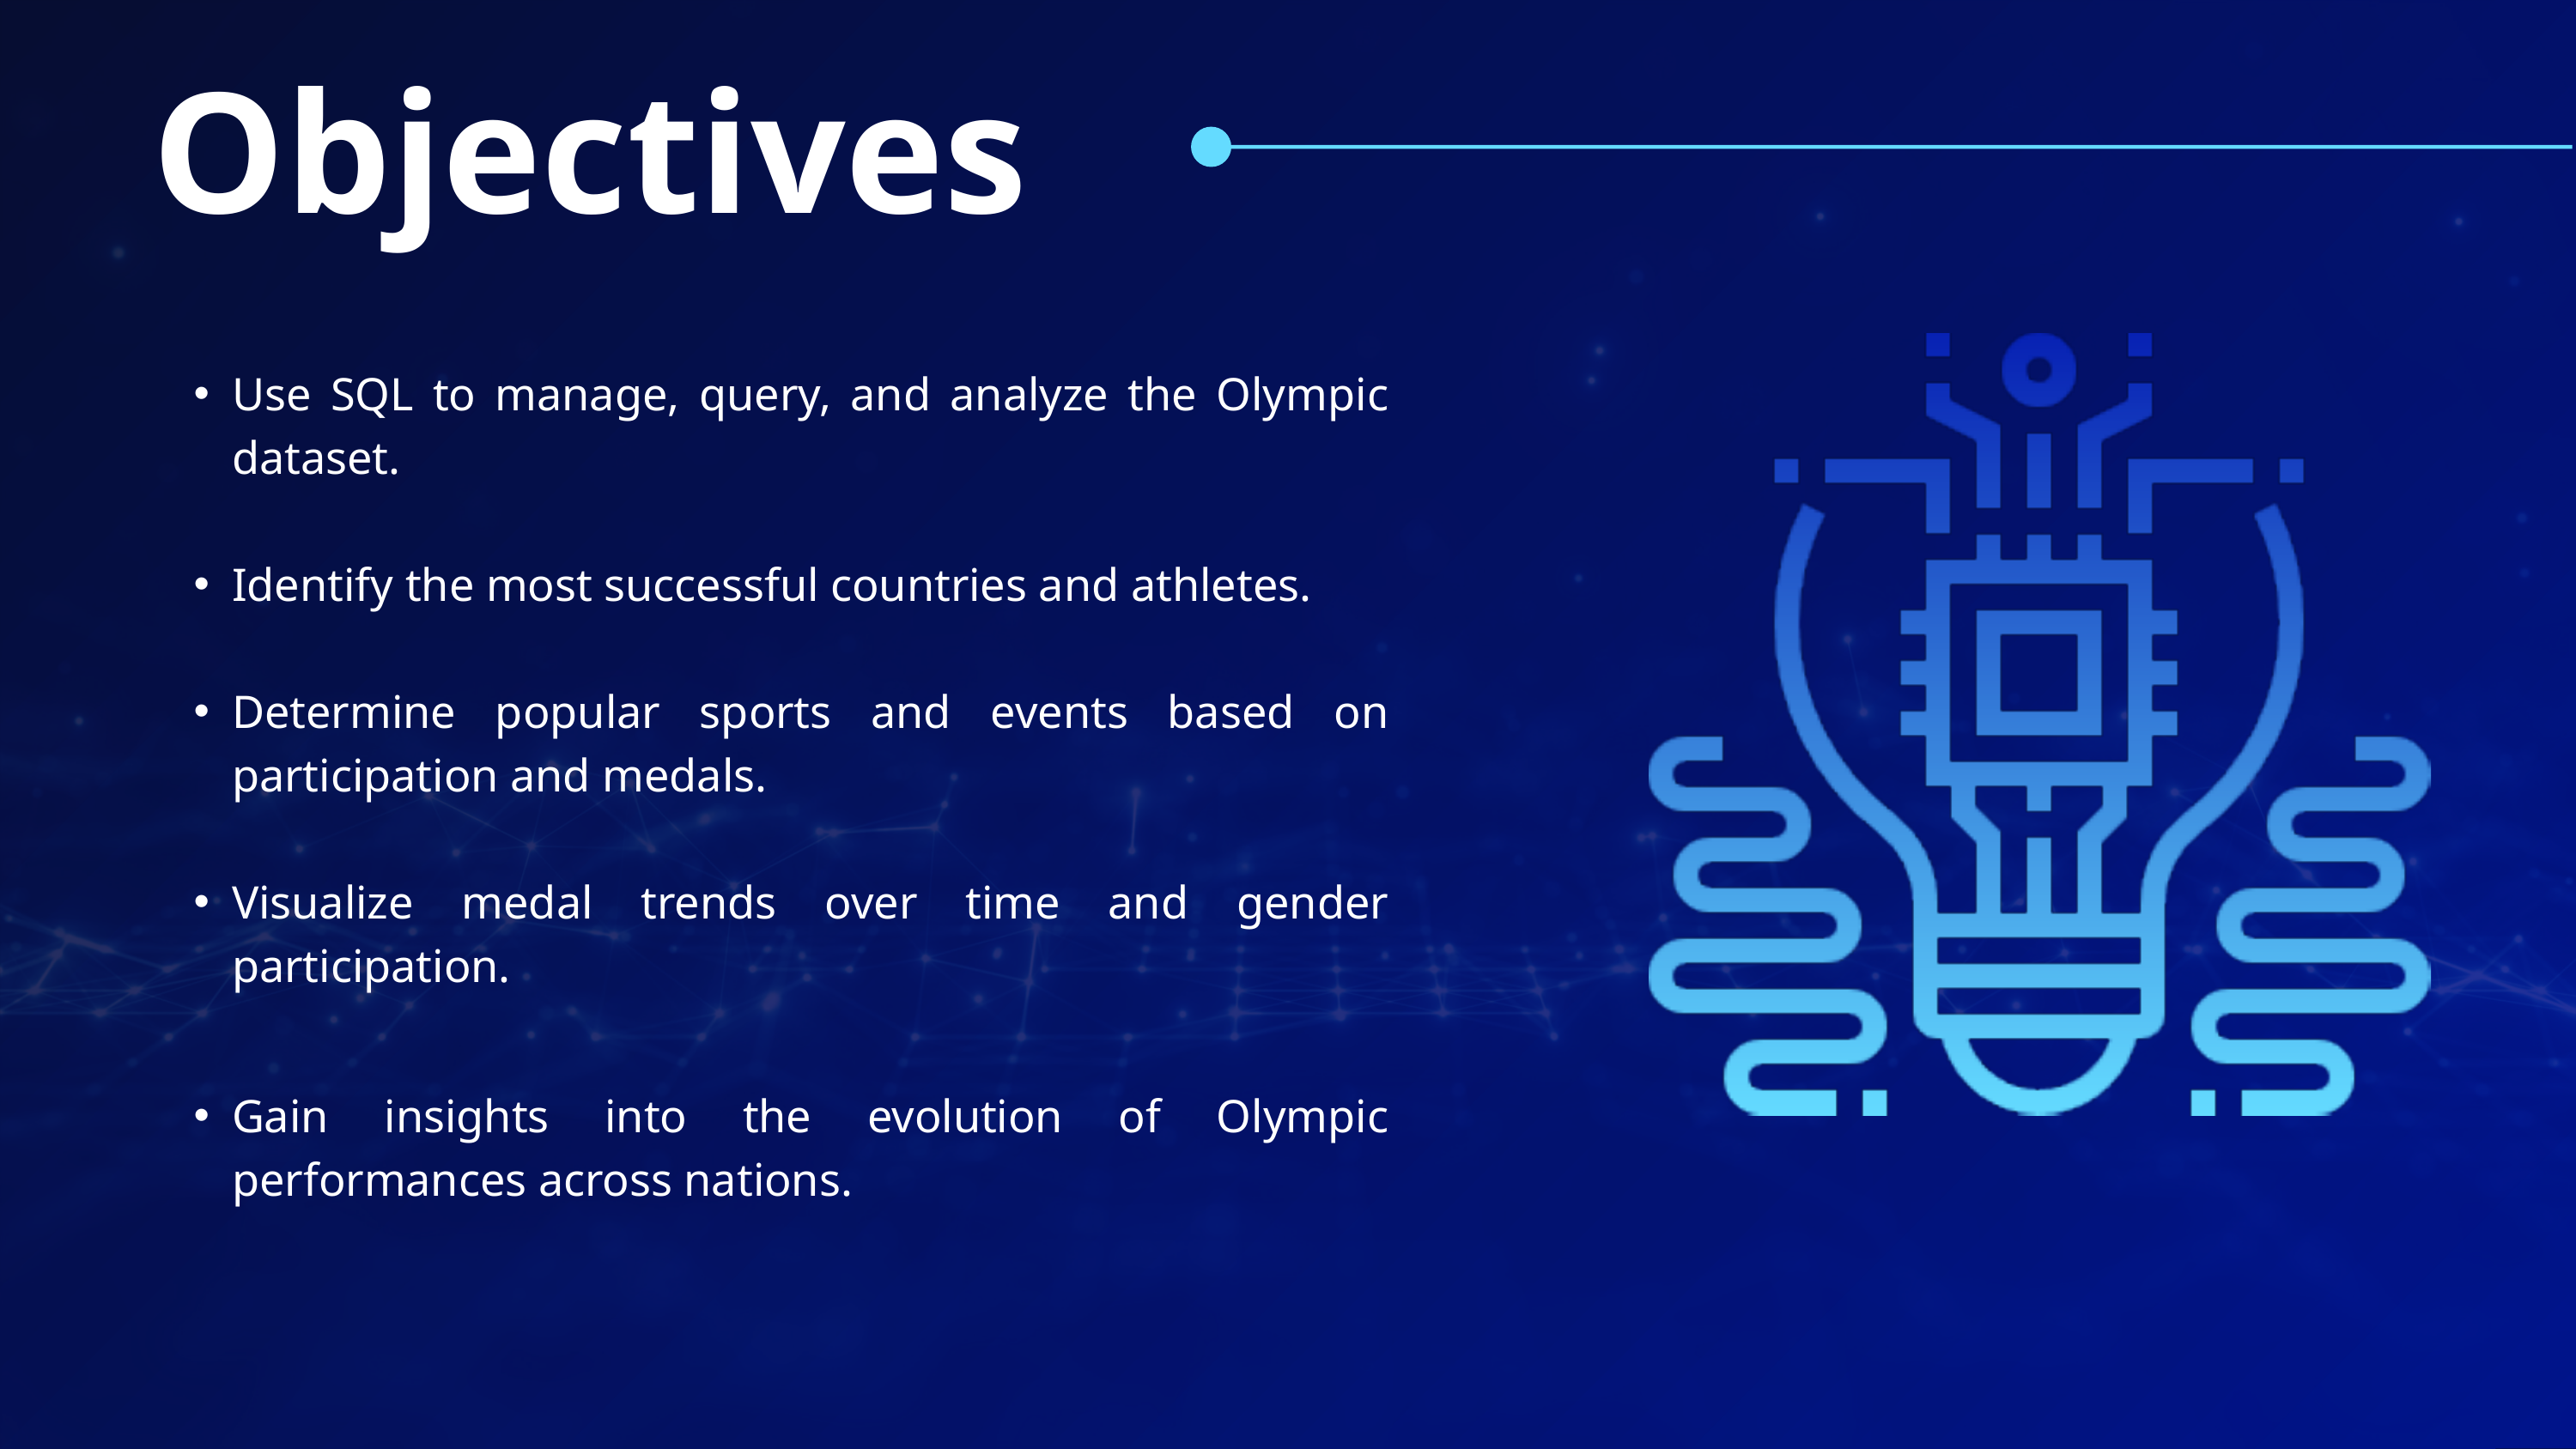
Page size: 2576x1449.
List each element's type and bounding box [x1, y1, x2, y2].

text_box [1190, 126, 1232, 167]
text_box [0, 0, 2576, 1449]
